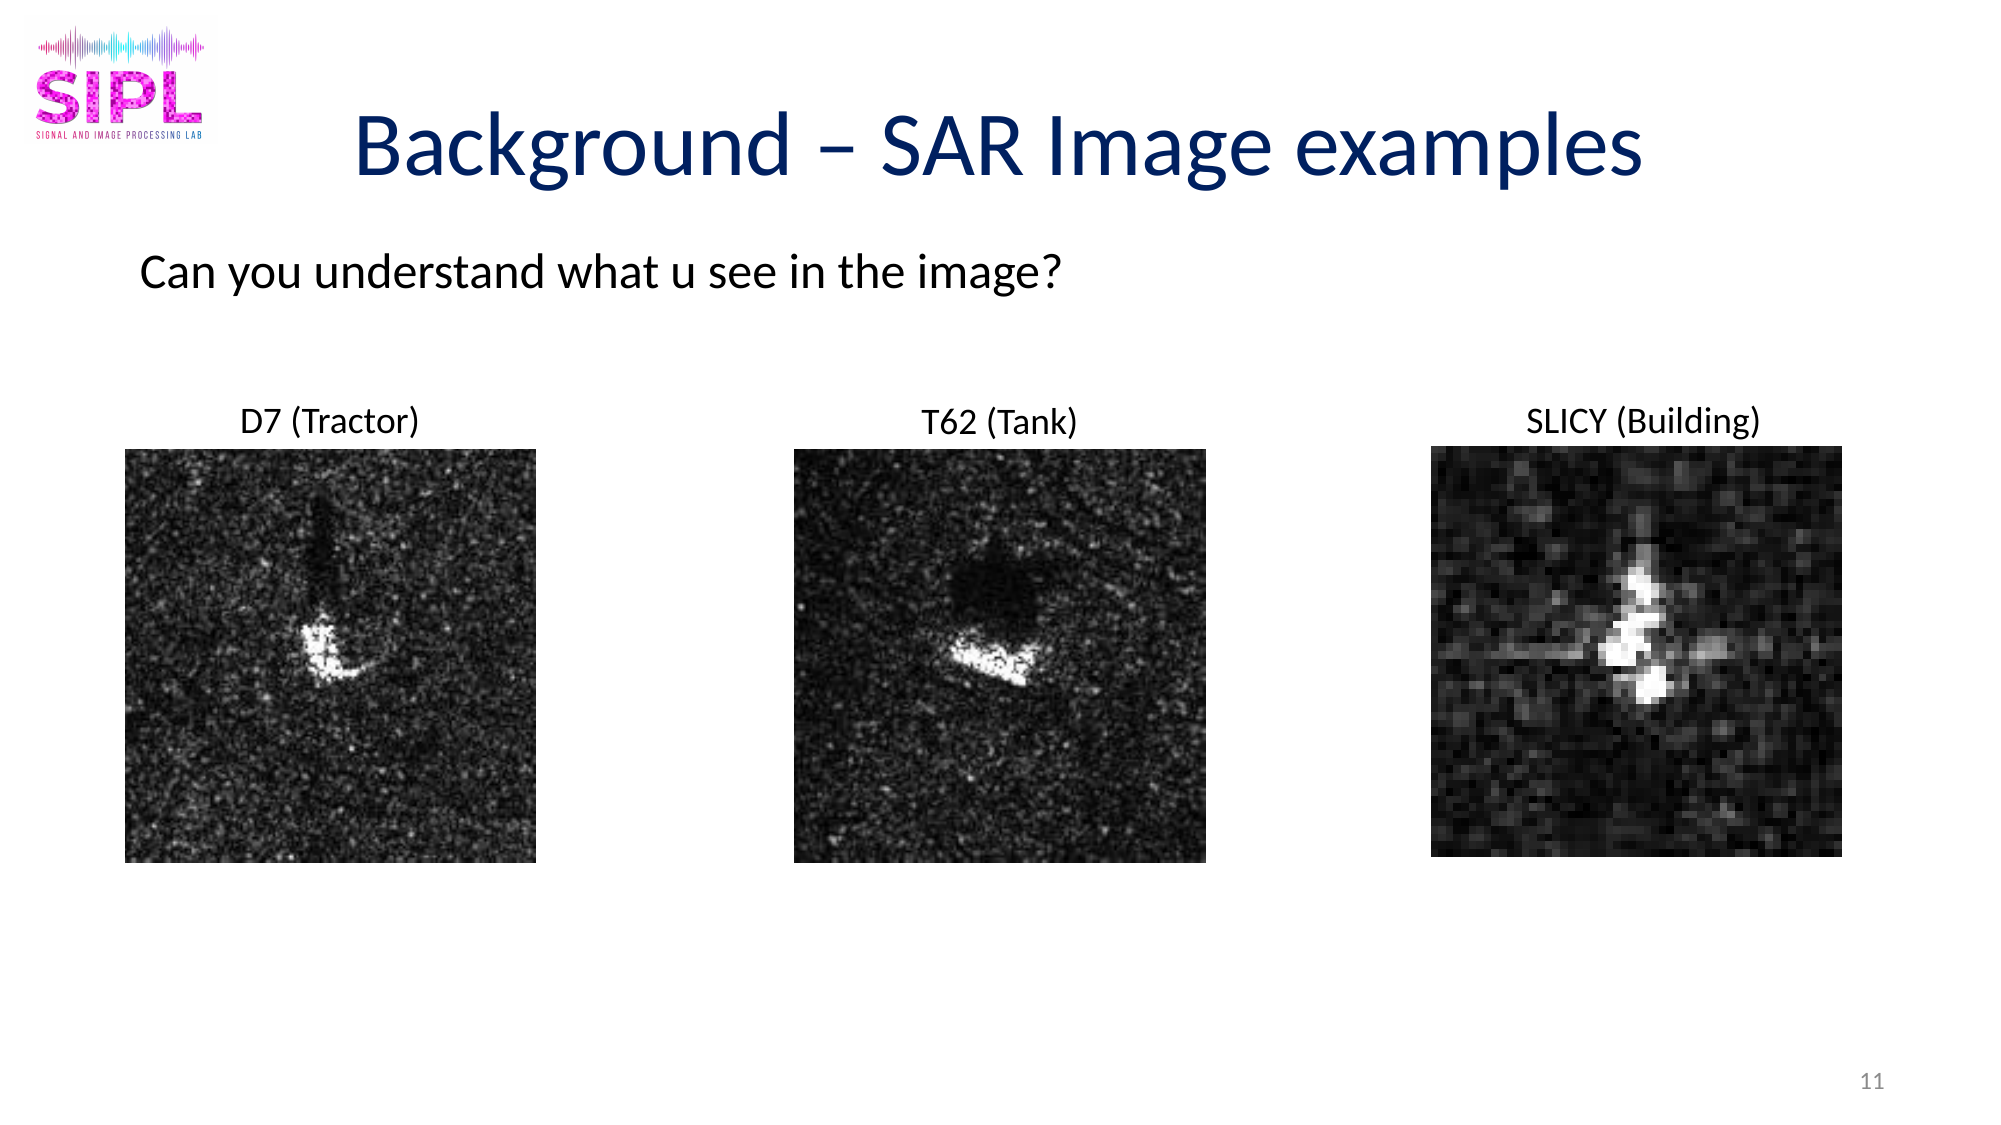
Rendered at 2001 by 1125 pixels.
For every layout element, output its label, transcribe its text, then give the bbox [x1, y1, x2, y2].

text_box T62 (Tank) [906, 389, 1094, 448]
picture [24, 15, 218, 144]
text_box Can you understand what u see in the image? [124, 231, 1263, 306]
picture [794, 449, 1206, 863]
title Background – SAR Image examples [99, 45, 1900, 233]
text_box D7 (Tractor) [225, 388, 435, 448]
picture [1431, 446, 1843, 857]
picture [124, 449, 536, 863]
slide_number 11 [1433, 1050, 1900, 1110]
text_box SLICY (Building) [1511, 388, 1777, 444]
